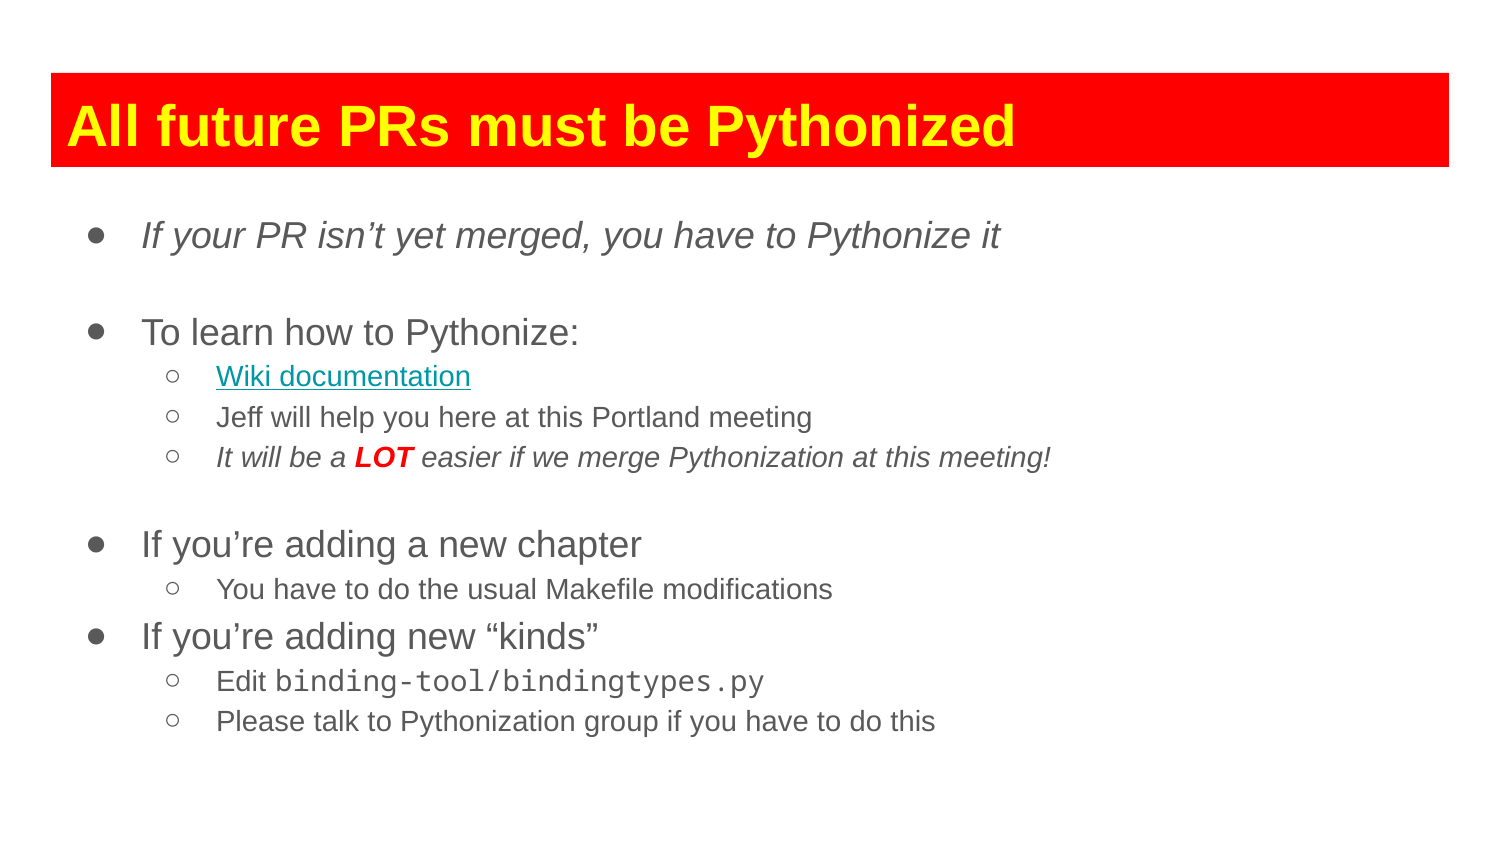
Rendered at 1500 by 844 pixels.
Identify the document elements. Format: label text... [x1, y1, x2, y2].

list If your PR isn’t yet merged, you have to Pythonize it To learn how to Pythonize: Wiki documentation Jeff will help you here at this Portland meeting It will be a LOT easier if we merge Pythonization at this meeting! If you’re adding a new chapter You have to do the usual Makefile modifications If you’re adding new “kinds” Edit binding-tool/bindingtypes.py Please talk to Pythonization group if you have to do this [51, 189, 1449, 750]
title All future PRs must be Pythonized [51, 72, 1449, 167]
